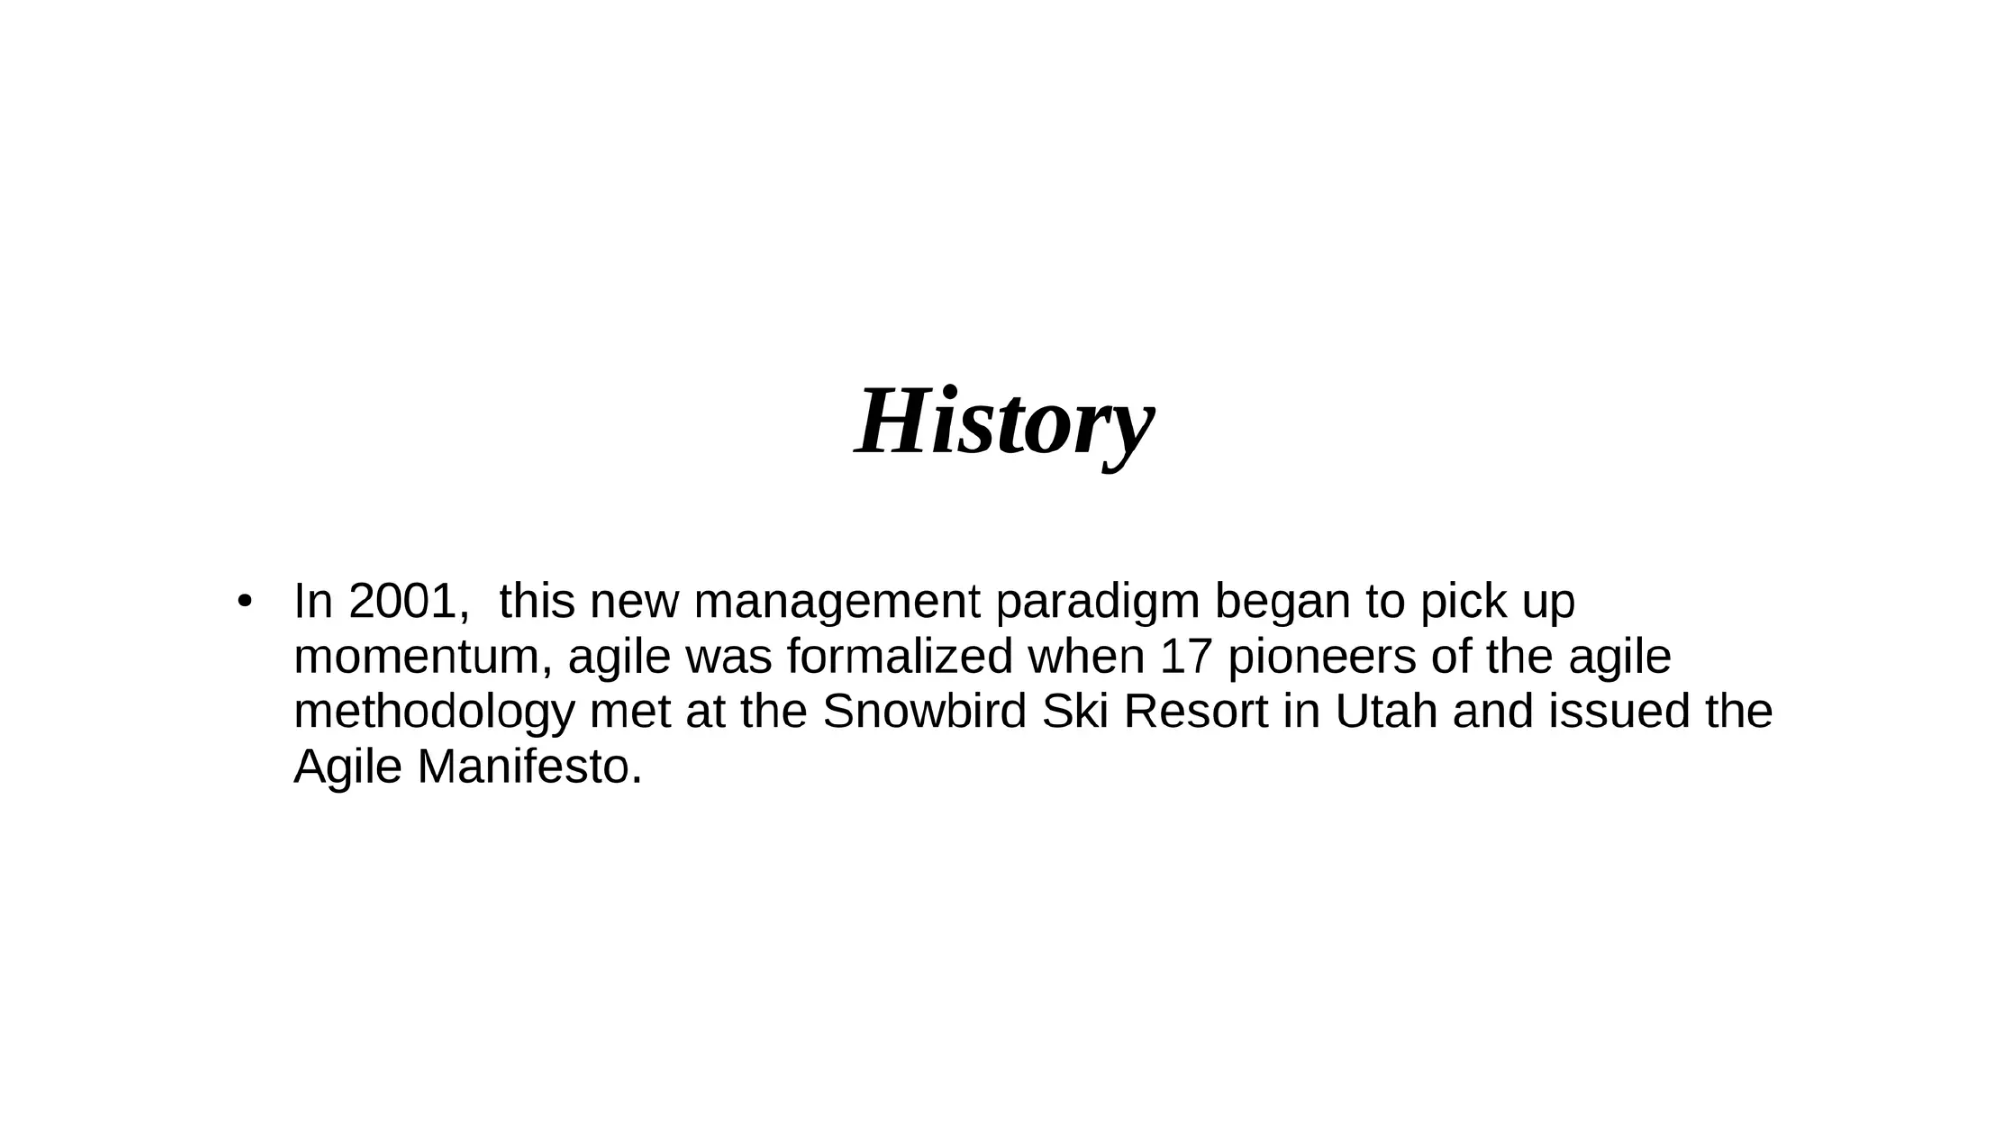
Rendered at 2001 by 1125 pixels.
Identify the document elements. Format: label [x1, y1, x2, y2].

picture [177, 301, 1822, 824]
